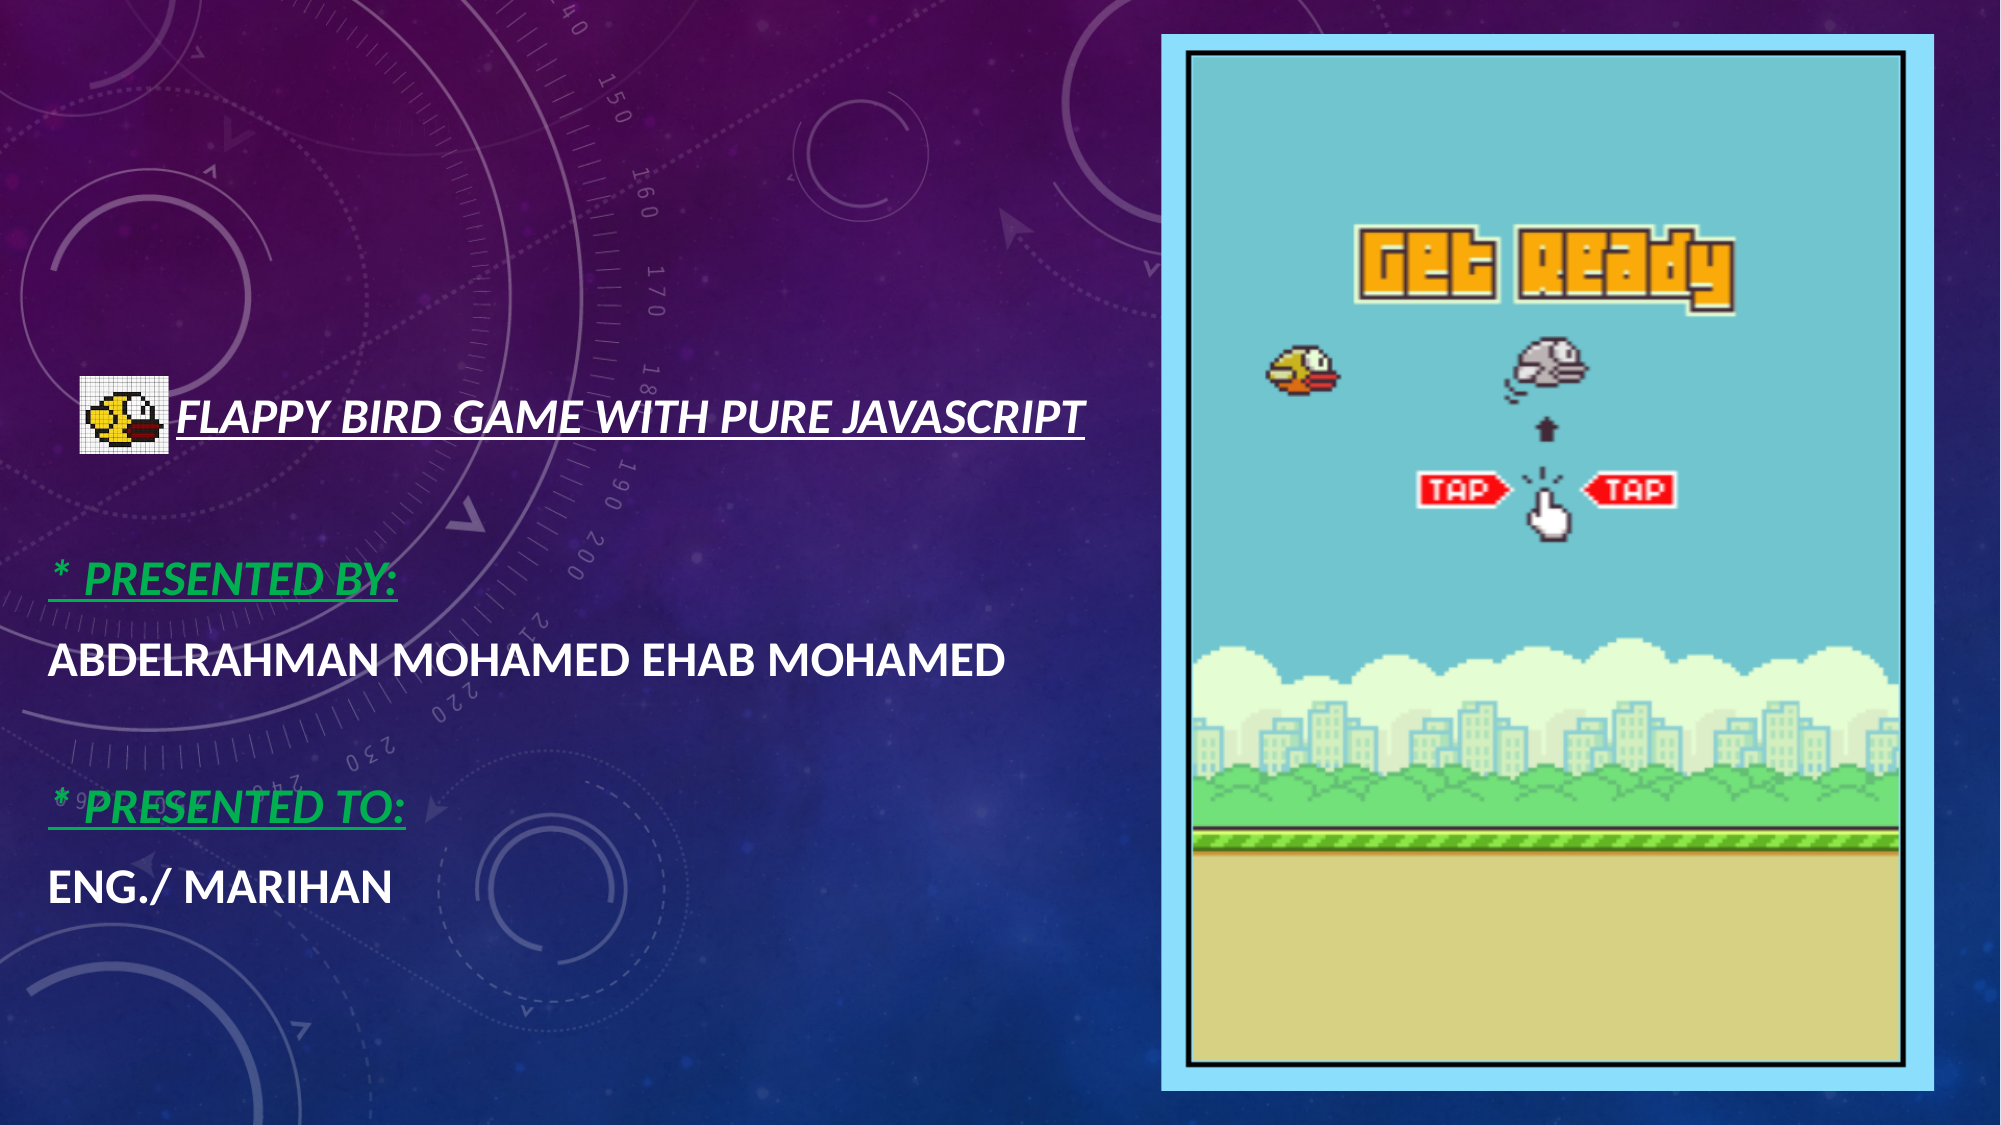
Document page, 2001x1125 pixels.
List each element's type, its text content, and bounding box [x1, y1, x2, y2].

subtitle Flappy Bird Game With Pure JavaScript * Presented by: Abdelrahman Mohamed Ehab Mohamed * Presented To: Eng./ Marihan [32, 376, 1155, 955]
picture [0, 0, 2001, 1125]
